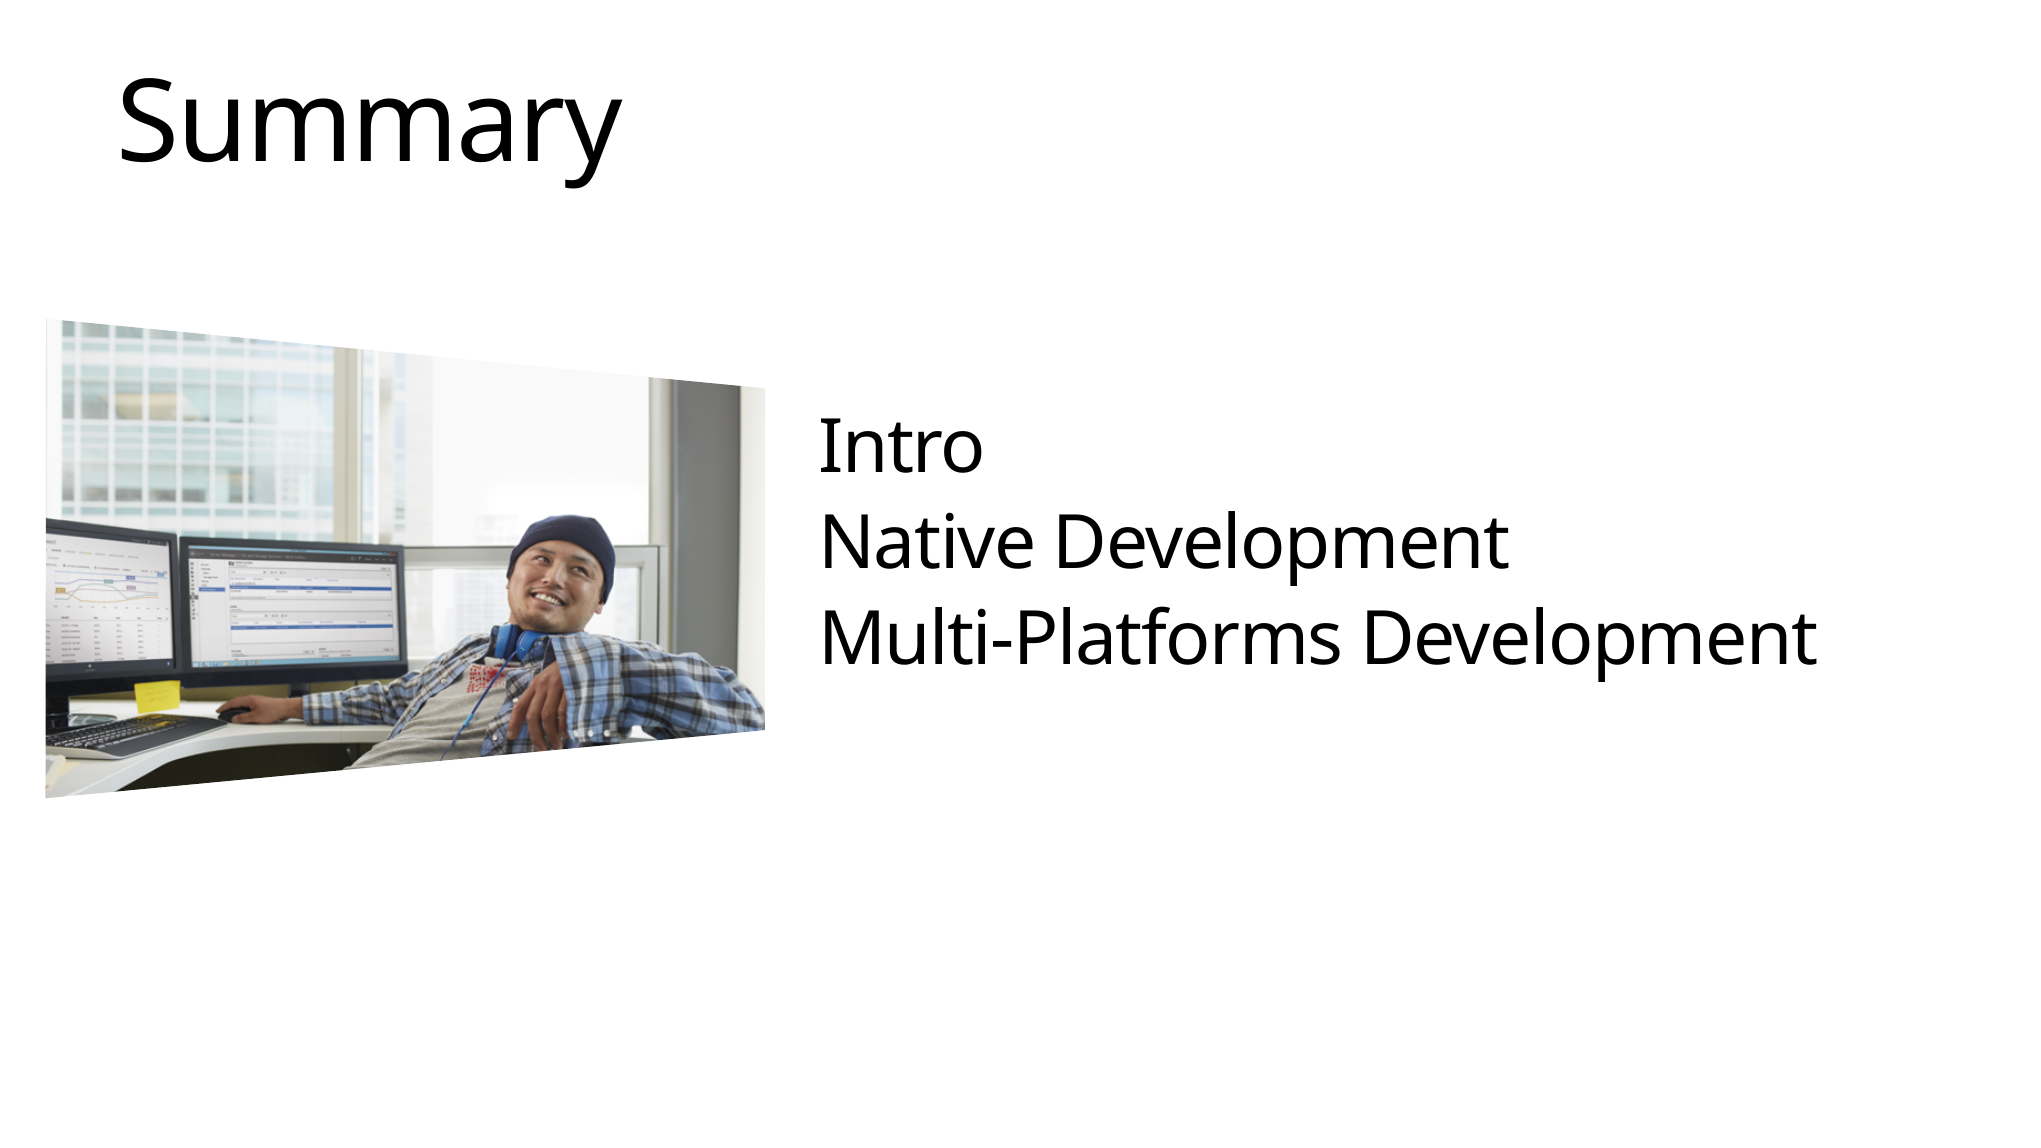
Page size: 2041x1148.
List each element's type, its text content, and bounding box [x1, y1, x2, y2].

picture [45, 318, 766, 799]
list Intro Native Development Multi-Platforms Development [788, 303, 1988, 786]
title Summary [86, 38, 1953, 164]
